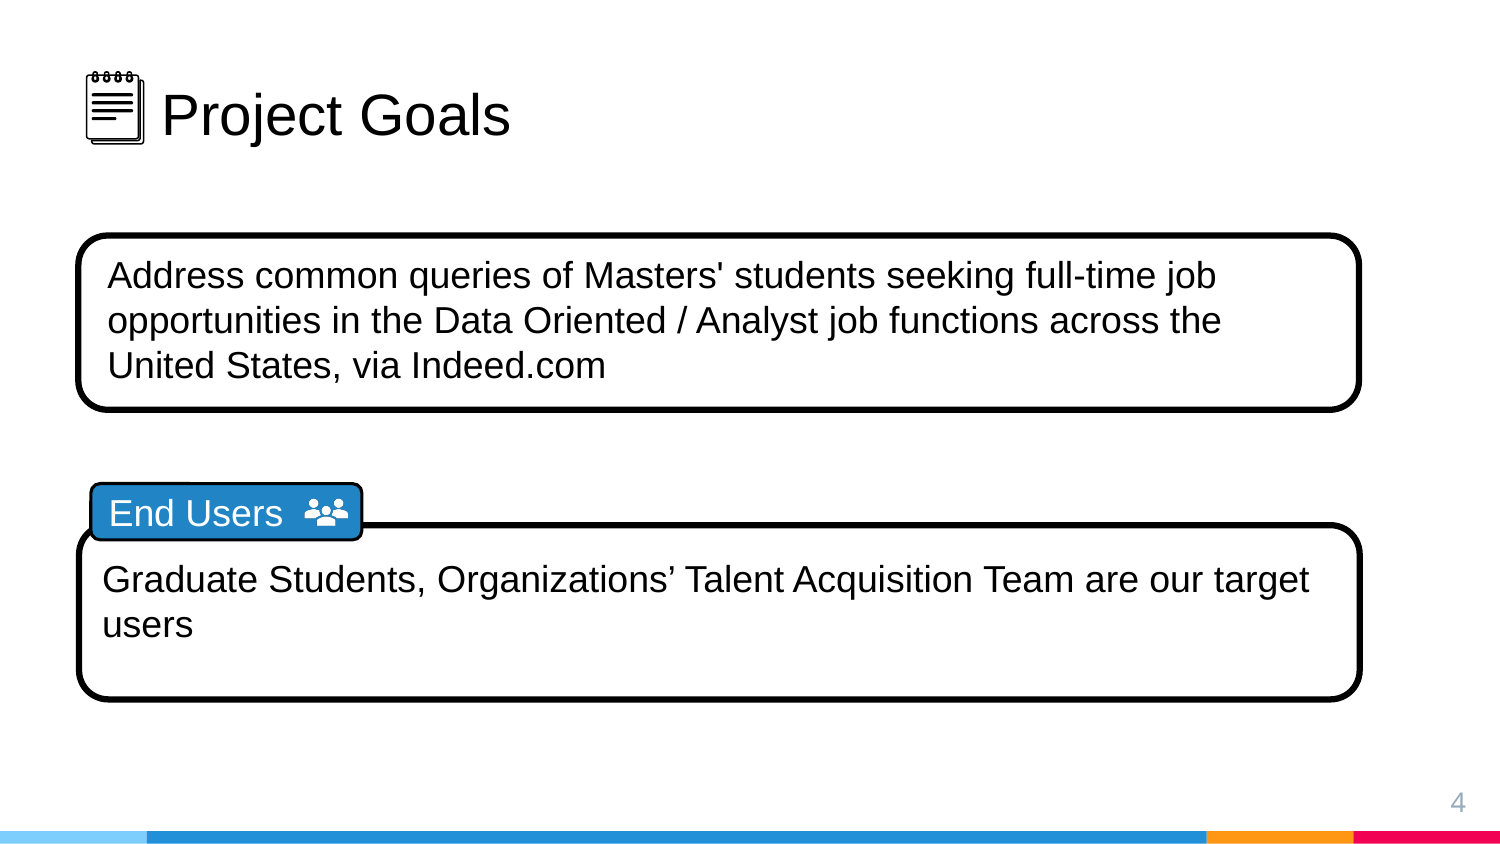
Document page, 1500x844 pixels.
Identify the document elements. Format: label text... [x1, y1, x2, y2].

text_box [86, 241, 1359, 410]
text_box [86, 71, 144, 145]
list Graduate Students, Organizations’ Talent Acquisition Team are our target users [87, 540, 1376, 681]
slide_number 4 [1391, 770, 1482, 822]
text_box End Users [90, 483, 362, 540]
text_box Address common queries of Masters' students seeking full-time job opportunities in the Data Oriented / Analyst job functions across the United States, via Indeed.com [17, 235, 1347, 401]
text_box [79, 531, 1358, 700]
title Project Goals [146, 21, 1207, 162]
picture [301, 486, 352, 537]
text_box [357, 525, 1356, 540]
